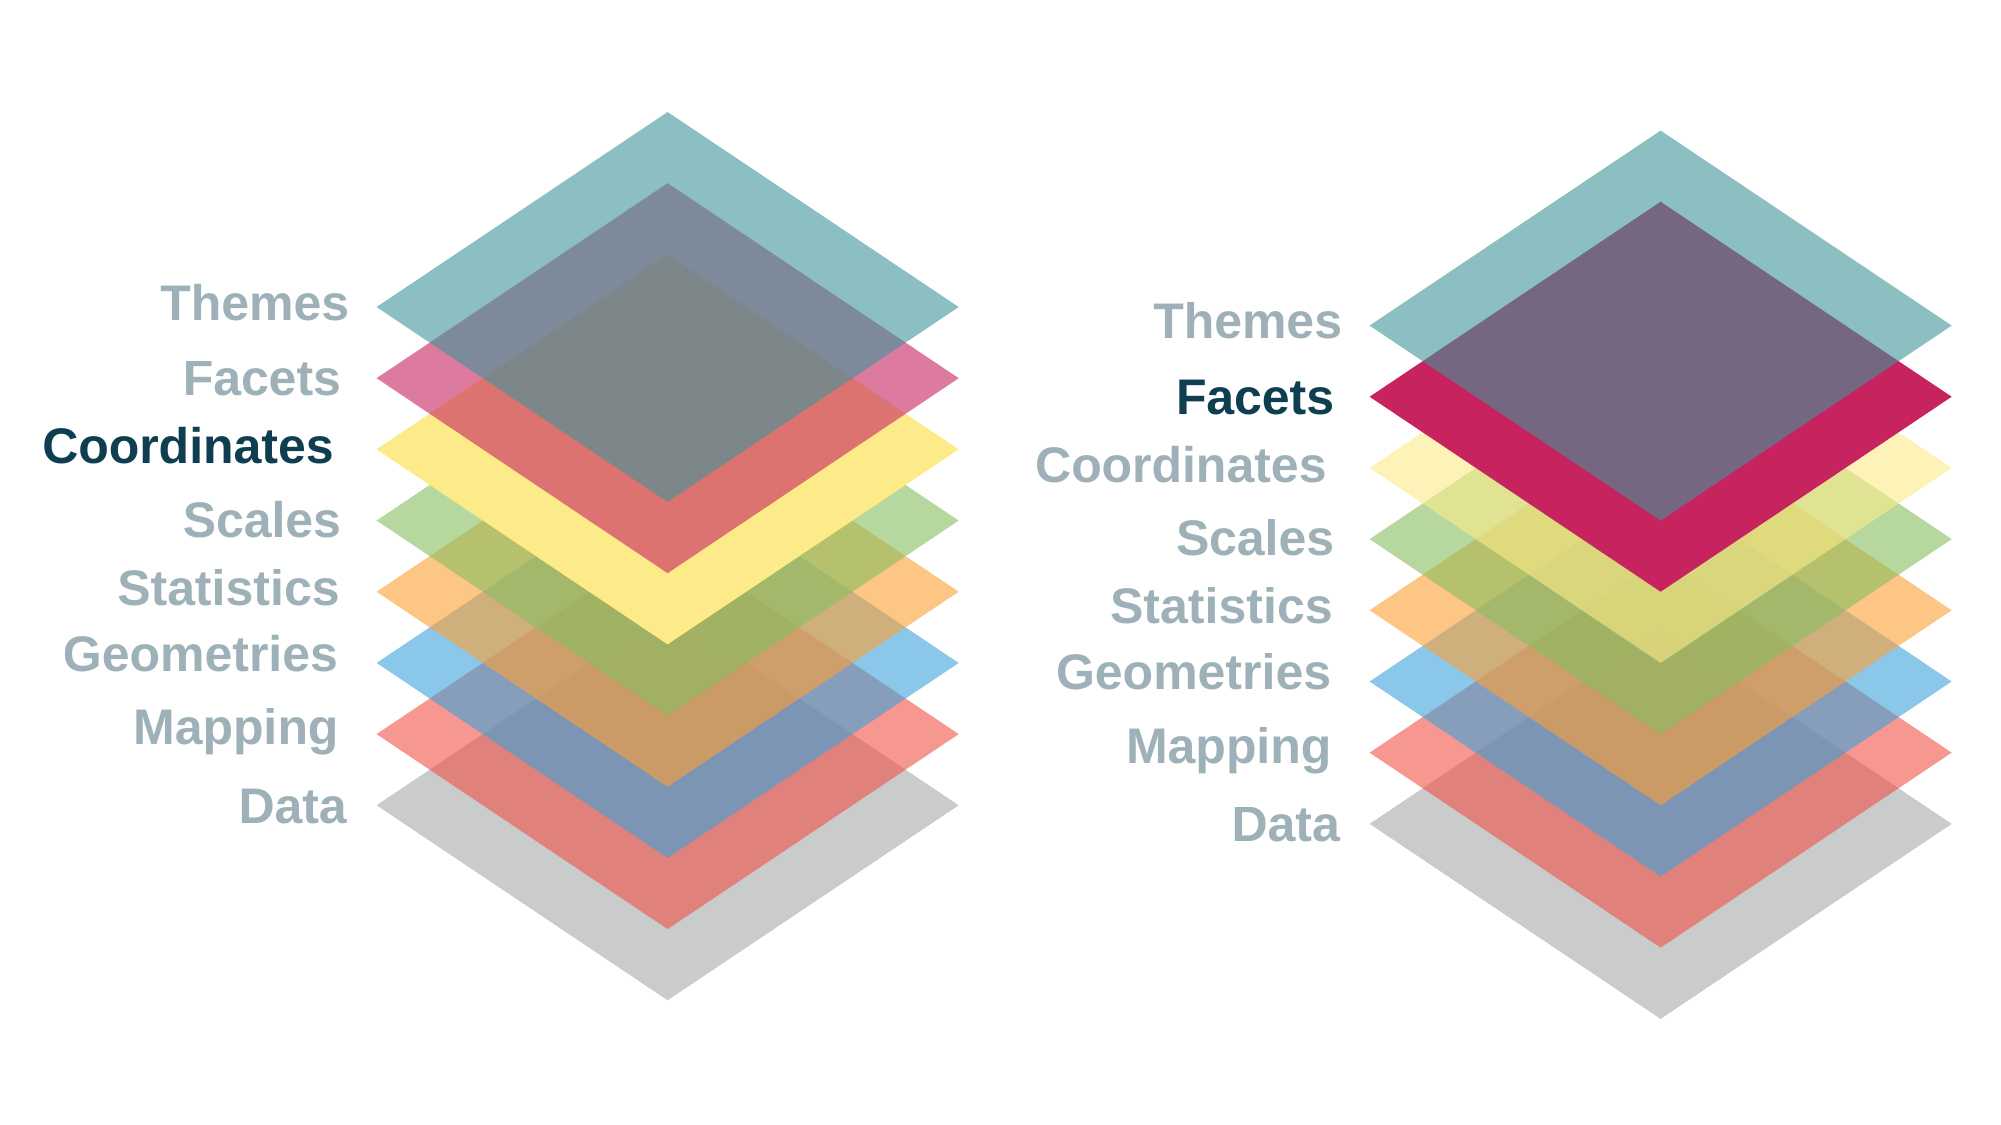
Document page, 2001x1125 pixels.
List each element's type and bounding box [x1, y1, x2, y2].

text_box [27, 111, 959, 1001]
text_box [1020, 130, 1952, 1019]
